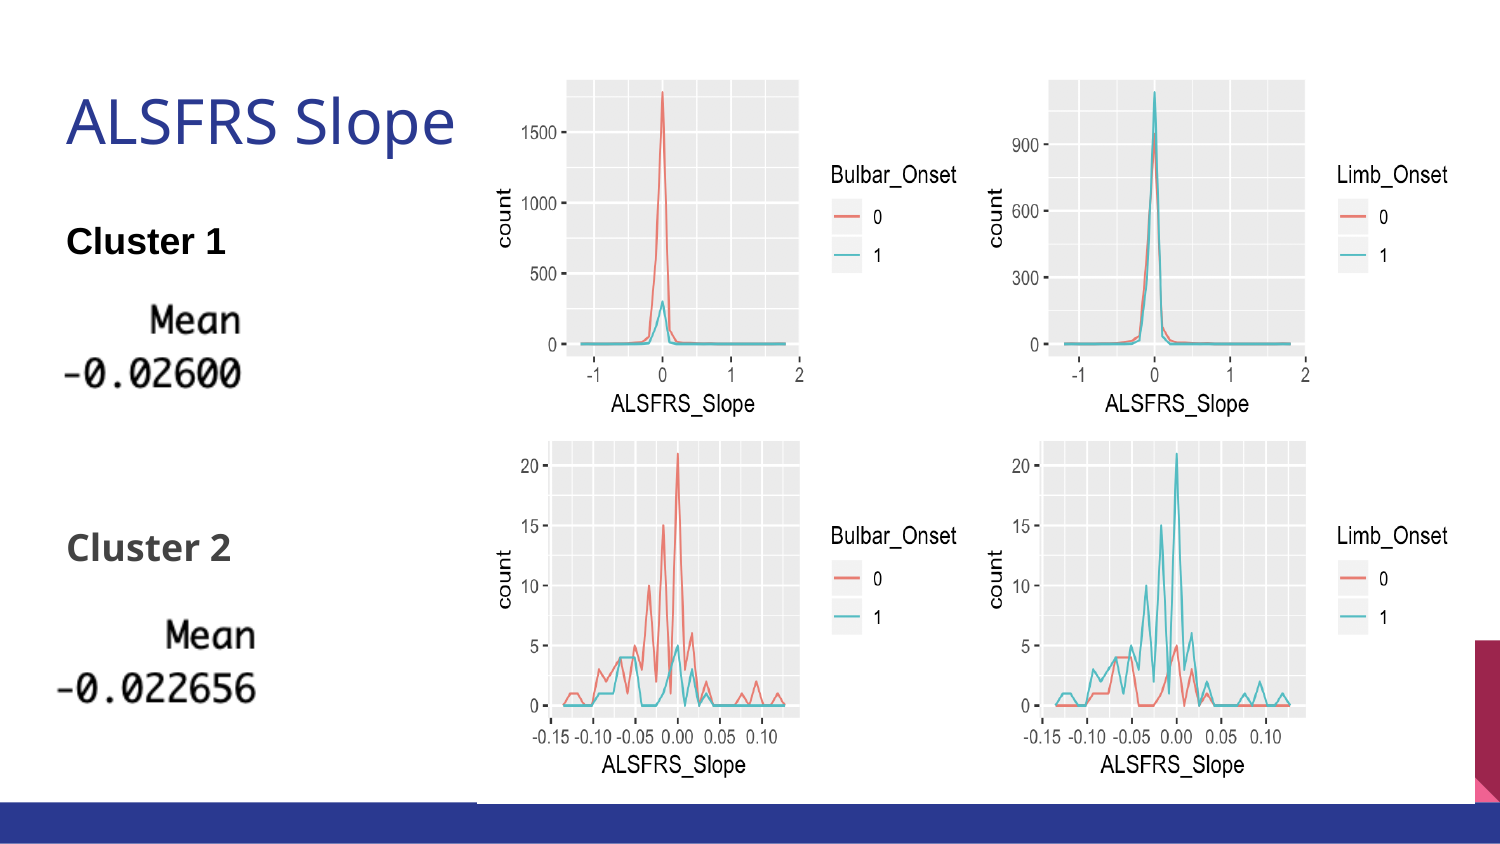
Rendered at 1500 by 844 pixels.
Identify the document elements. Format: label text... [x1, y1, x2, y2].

list Cluster 1 Cluster 2 [51, 201, 472, 750]
picture [50, 282, 267, 408]
title ALSFRS Slope [51, 67, 475, 167]
picture [50, 597, 292, 723]
picture [477, 66, 1475, 805]
